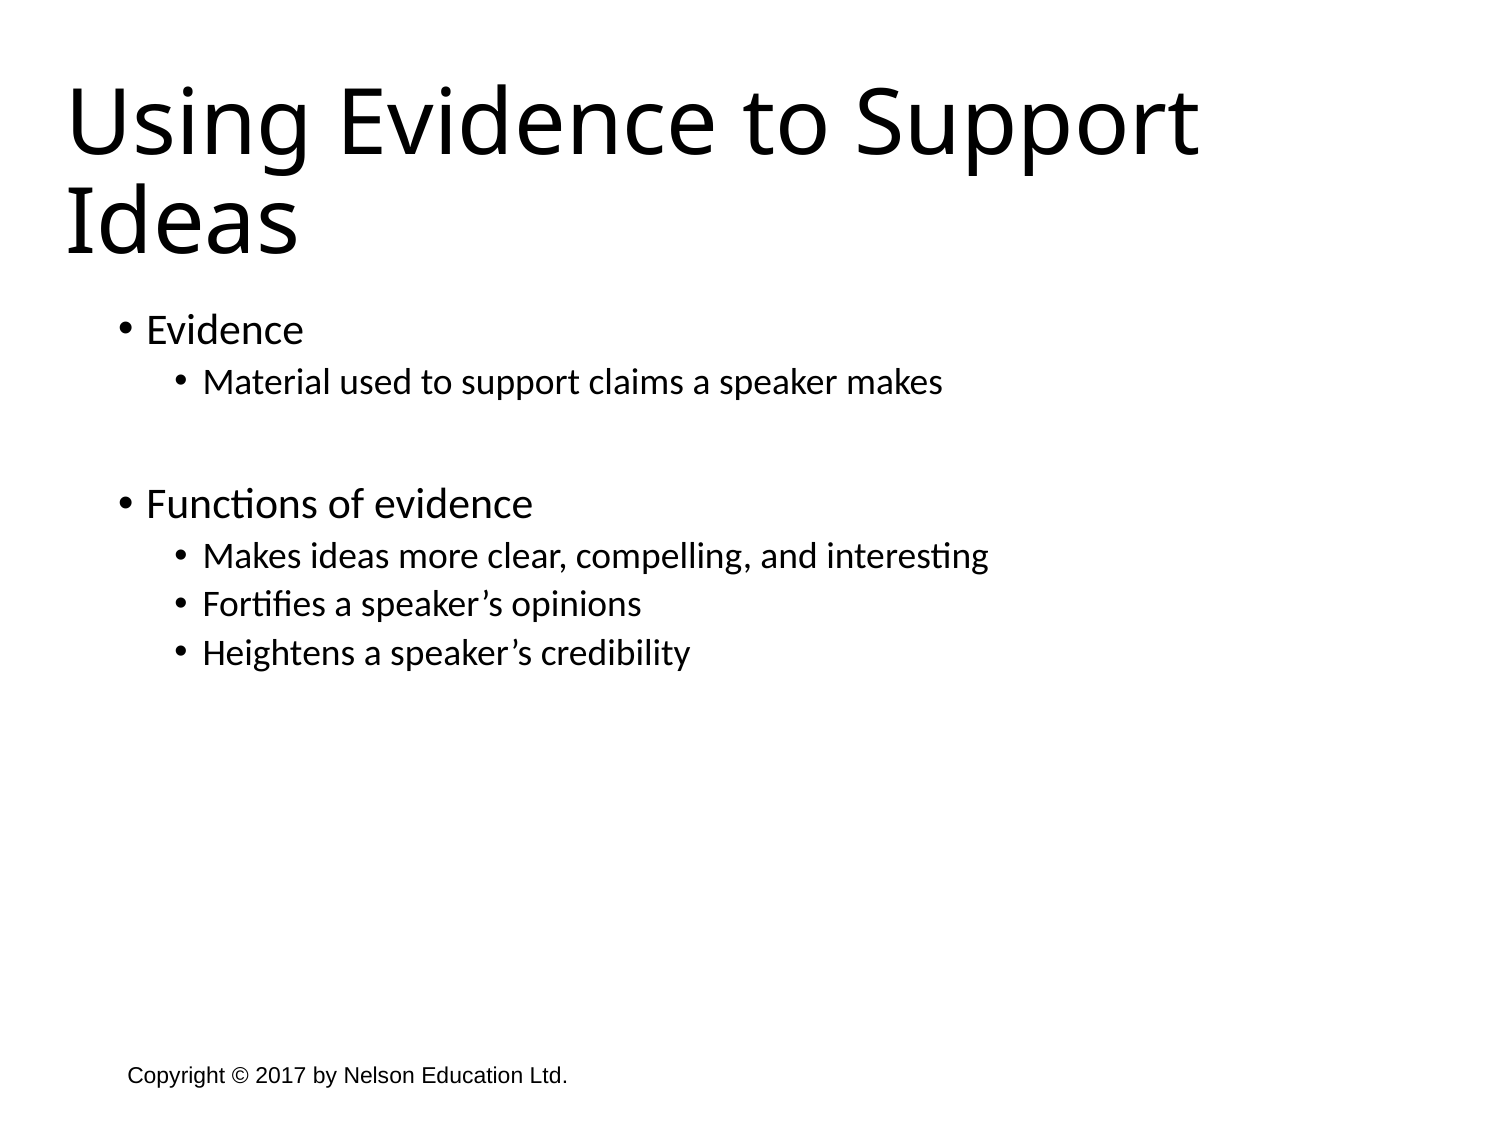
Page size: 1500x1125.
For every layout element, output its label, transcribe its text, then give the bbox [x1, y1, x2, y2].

text_box Using Evidence to Support Ideas [50, 67, 1424, 197]
list Evidence Material used to support claims a speaker makes Functions of evidence Makes ideas more clear, compelling, and interesting Fortifies a speaker’s opinions Heightens a speaker’s credibility [103, 299, 1397, 823]
